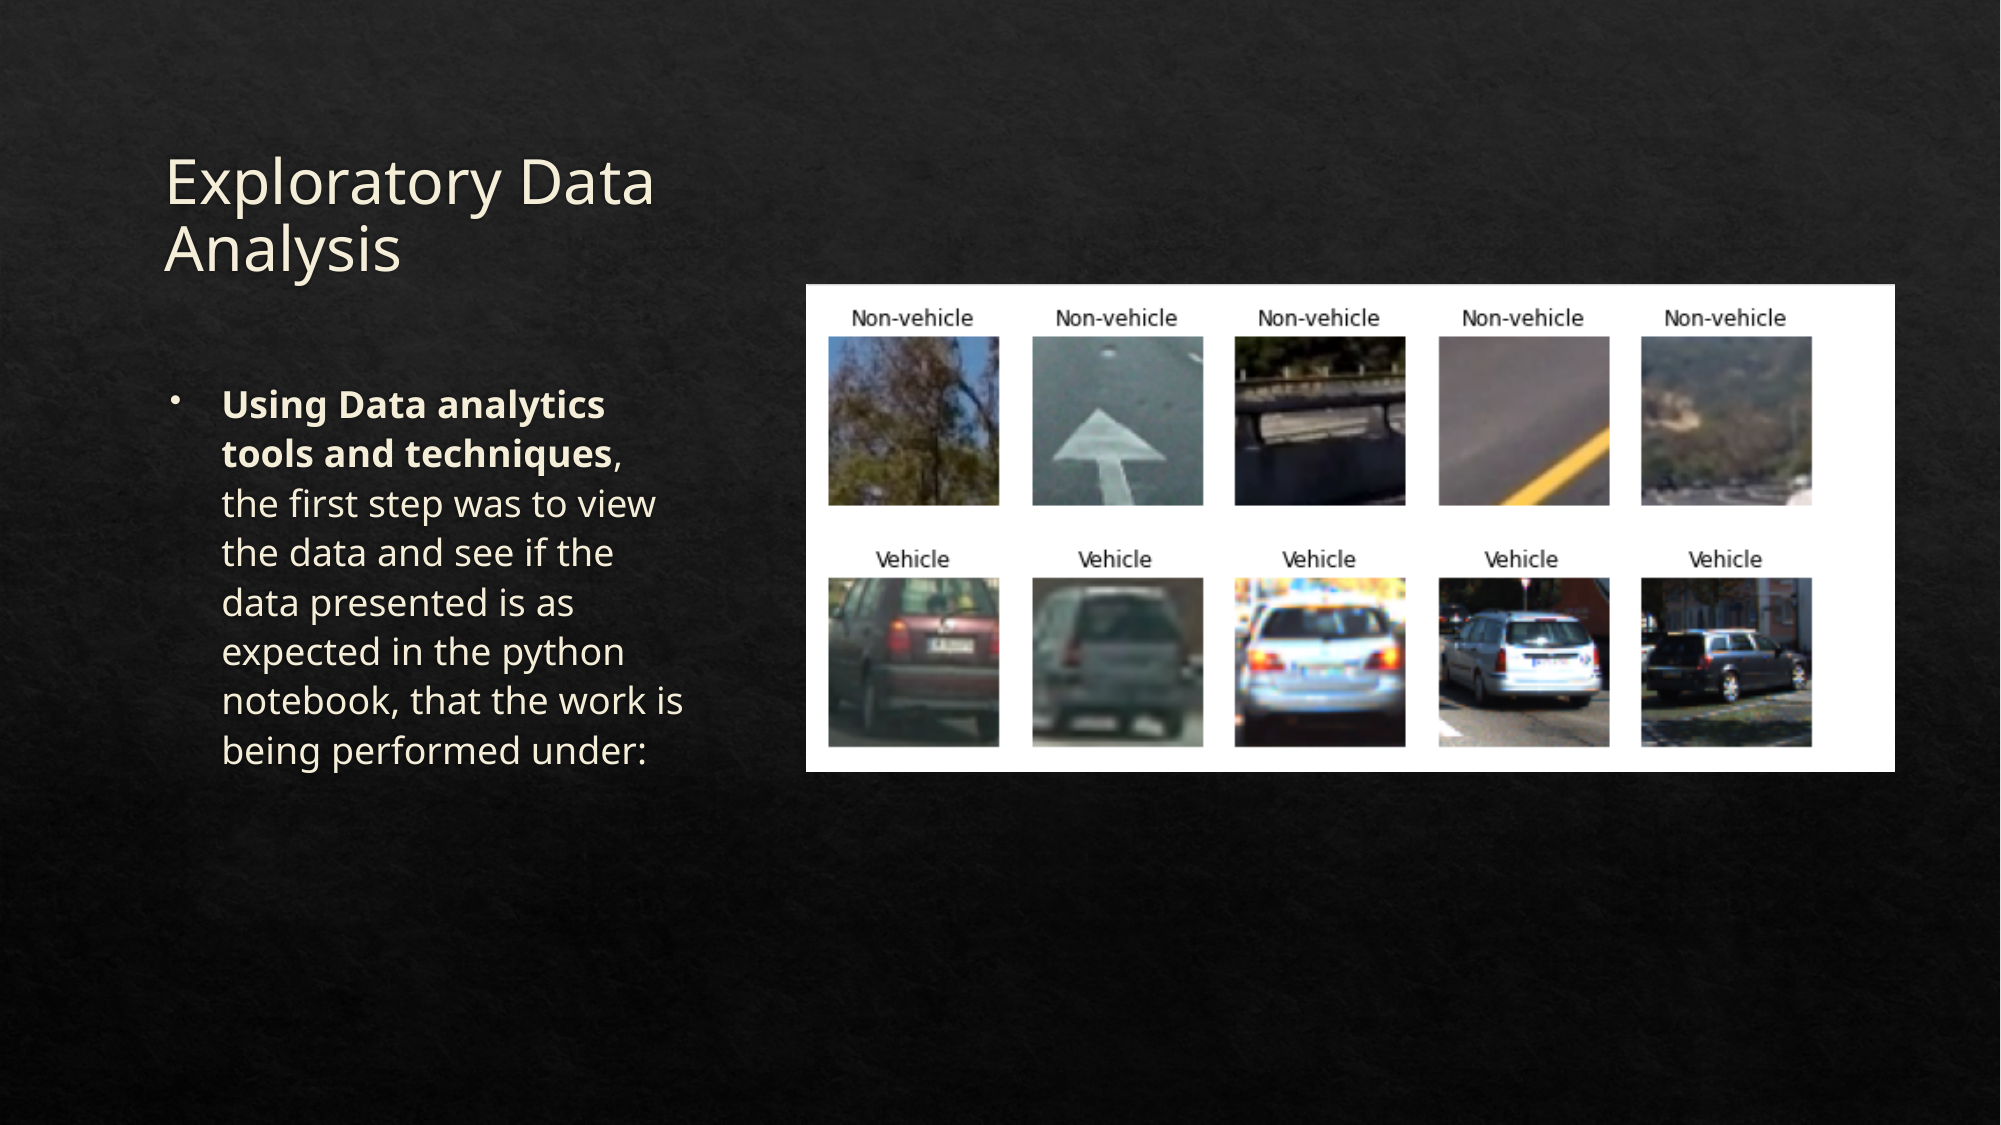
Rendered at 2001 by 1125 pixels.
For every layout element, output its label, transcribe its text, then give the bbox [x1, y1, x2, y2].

list Using Data analytics tools and techniques, the first step was to view the data and see if the data presented is as expected in the python notebook, that the work is being performed under: [149, 368, 701, 950]
text_box [0, 0, 2000, 1125]
title Exploratory Data Analysis [149, 105, 705, 331]
picture [806, 284, 1895, 772]
